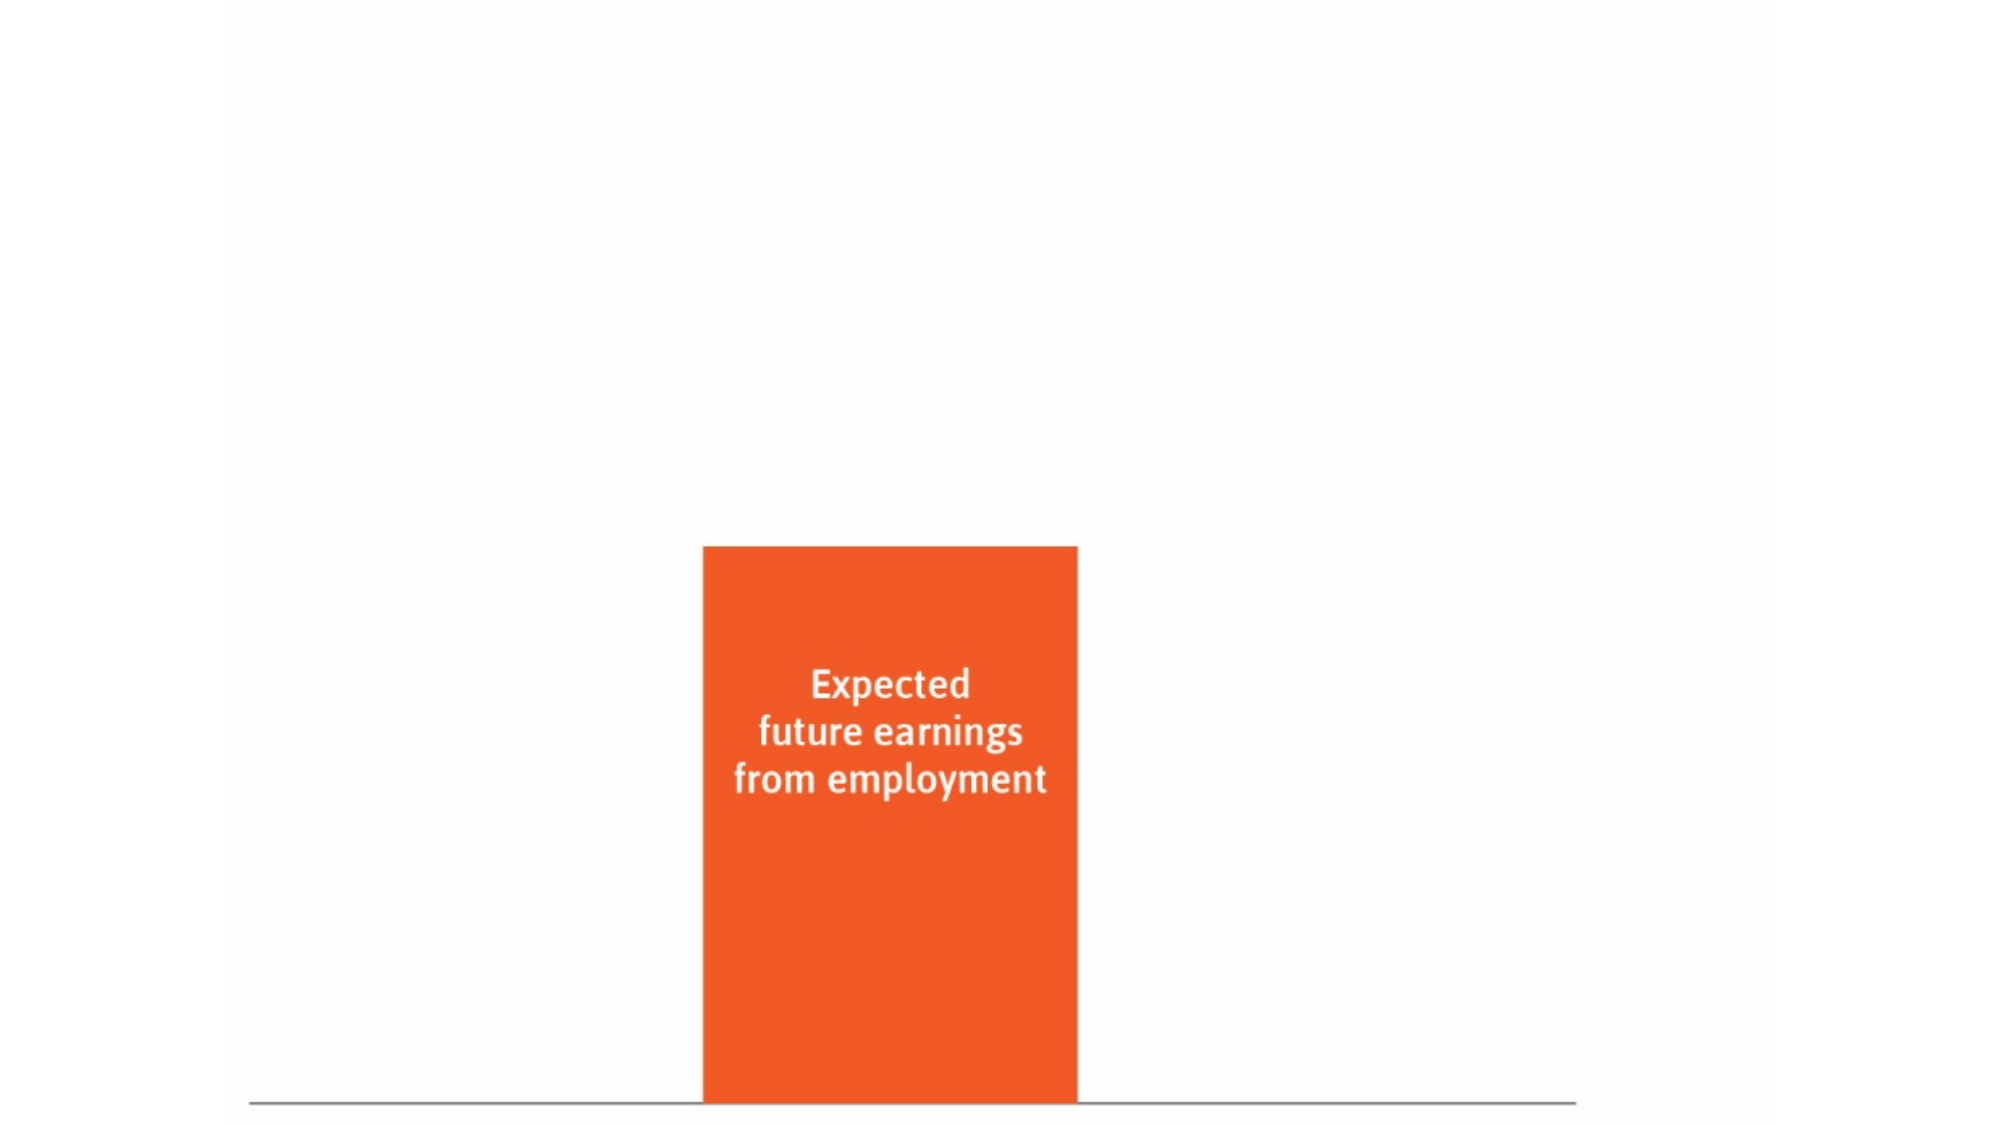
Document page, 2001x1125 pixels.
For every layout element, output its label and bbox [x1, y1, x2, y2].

picture [229, 0, 1770, 1125]
